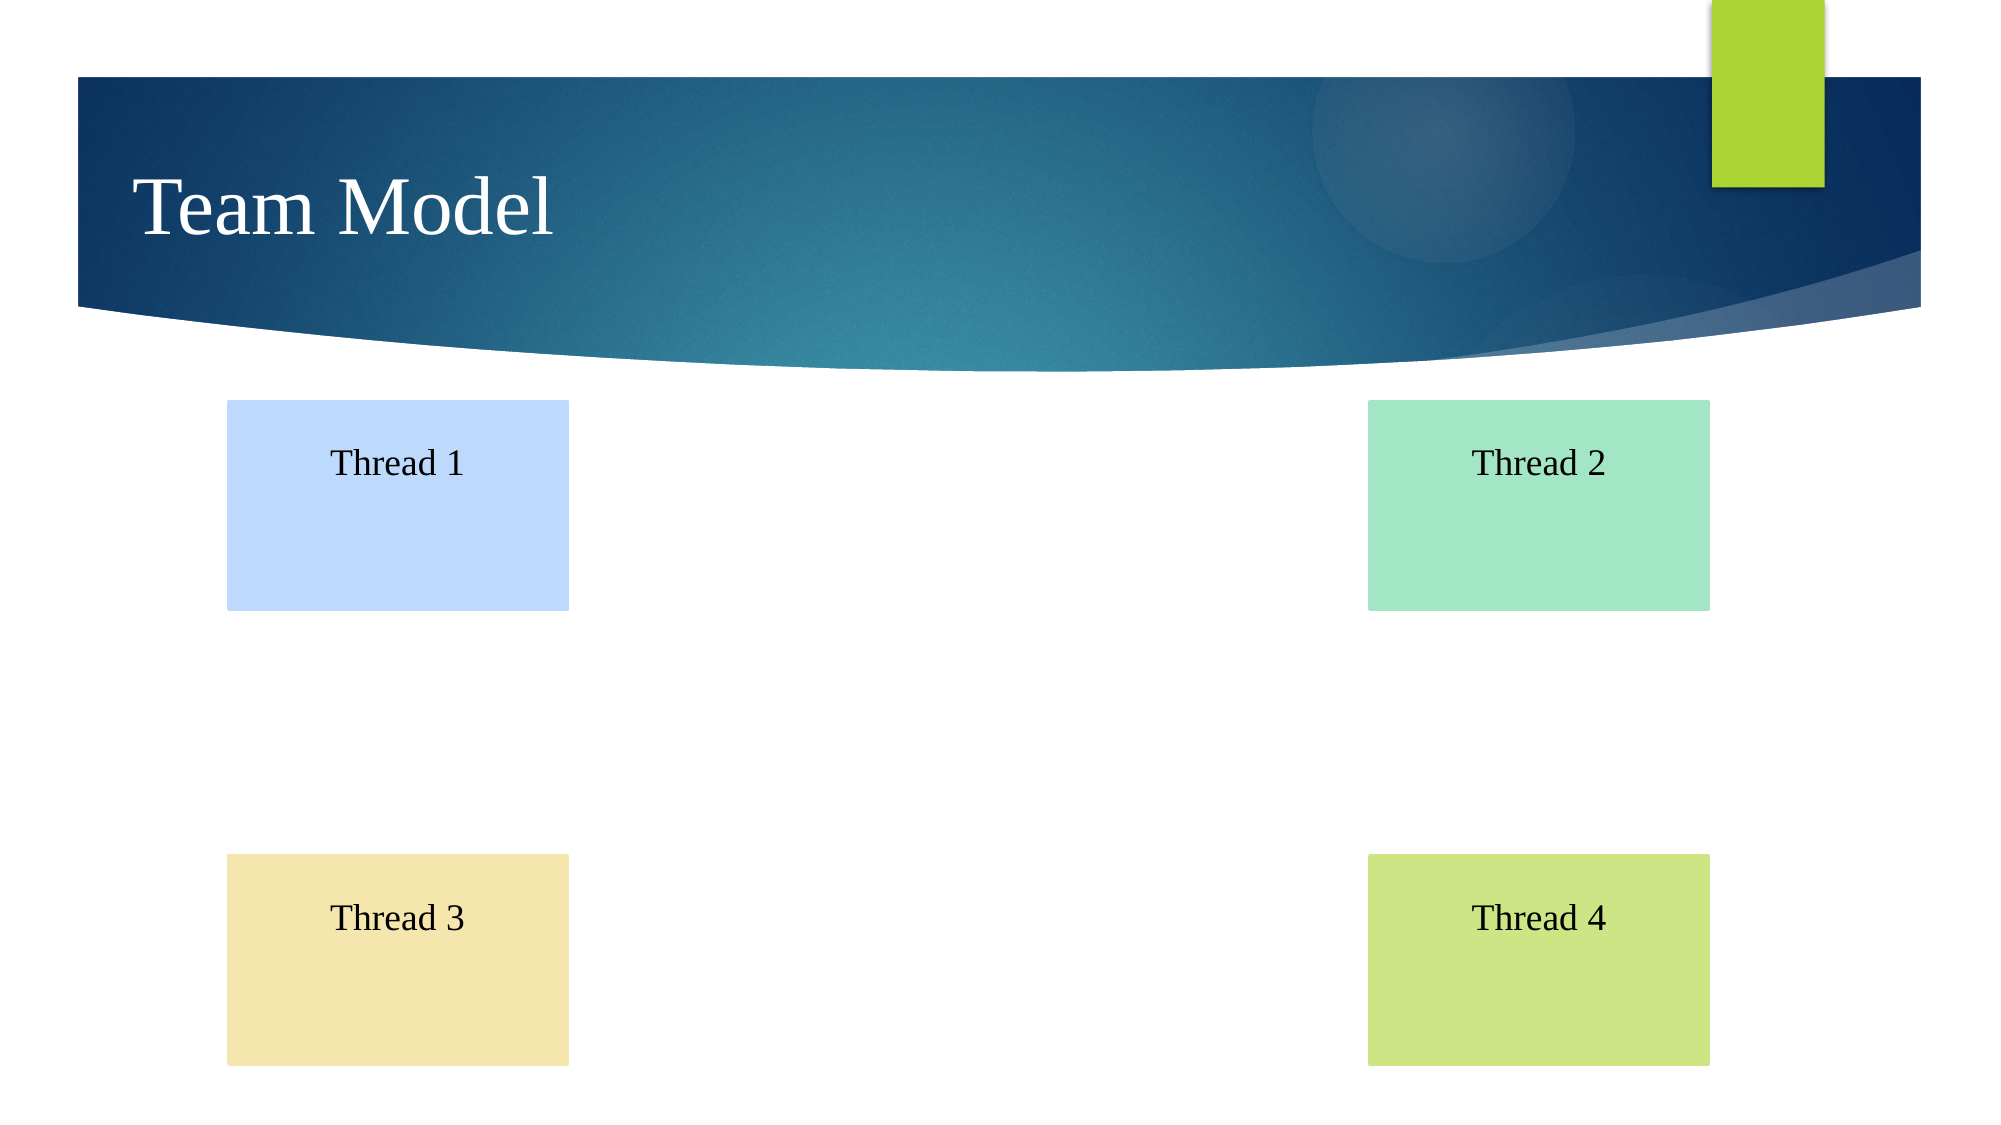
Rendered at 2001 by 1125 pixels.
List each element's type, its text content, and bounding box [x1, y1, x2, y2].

text_box Team Model [117, 134, 1843, 281]
text_box Thread 1 [227, 400, 569, 611]
text_box Thread 3 [227, 854, 569, 1066]
text_box Thread 4 [1368, 854, 1710, 1066]
text_box Thread 2 [1368, 400, 1710, 611]
